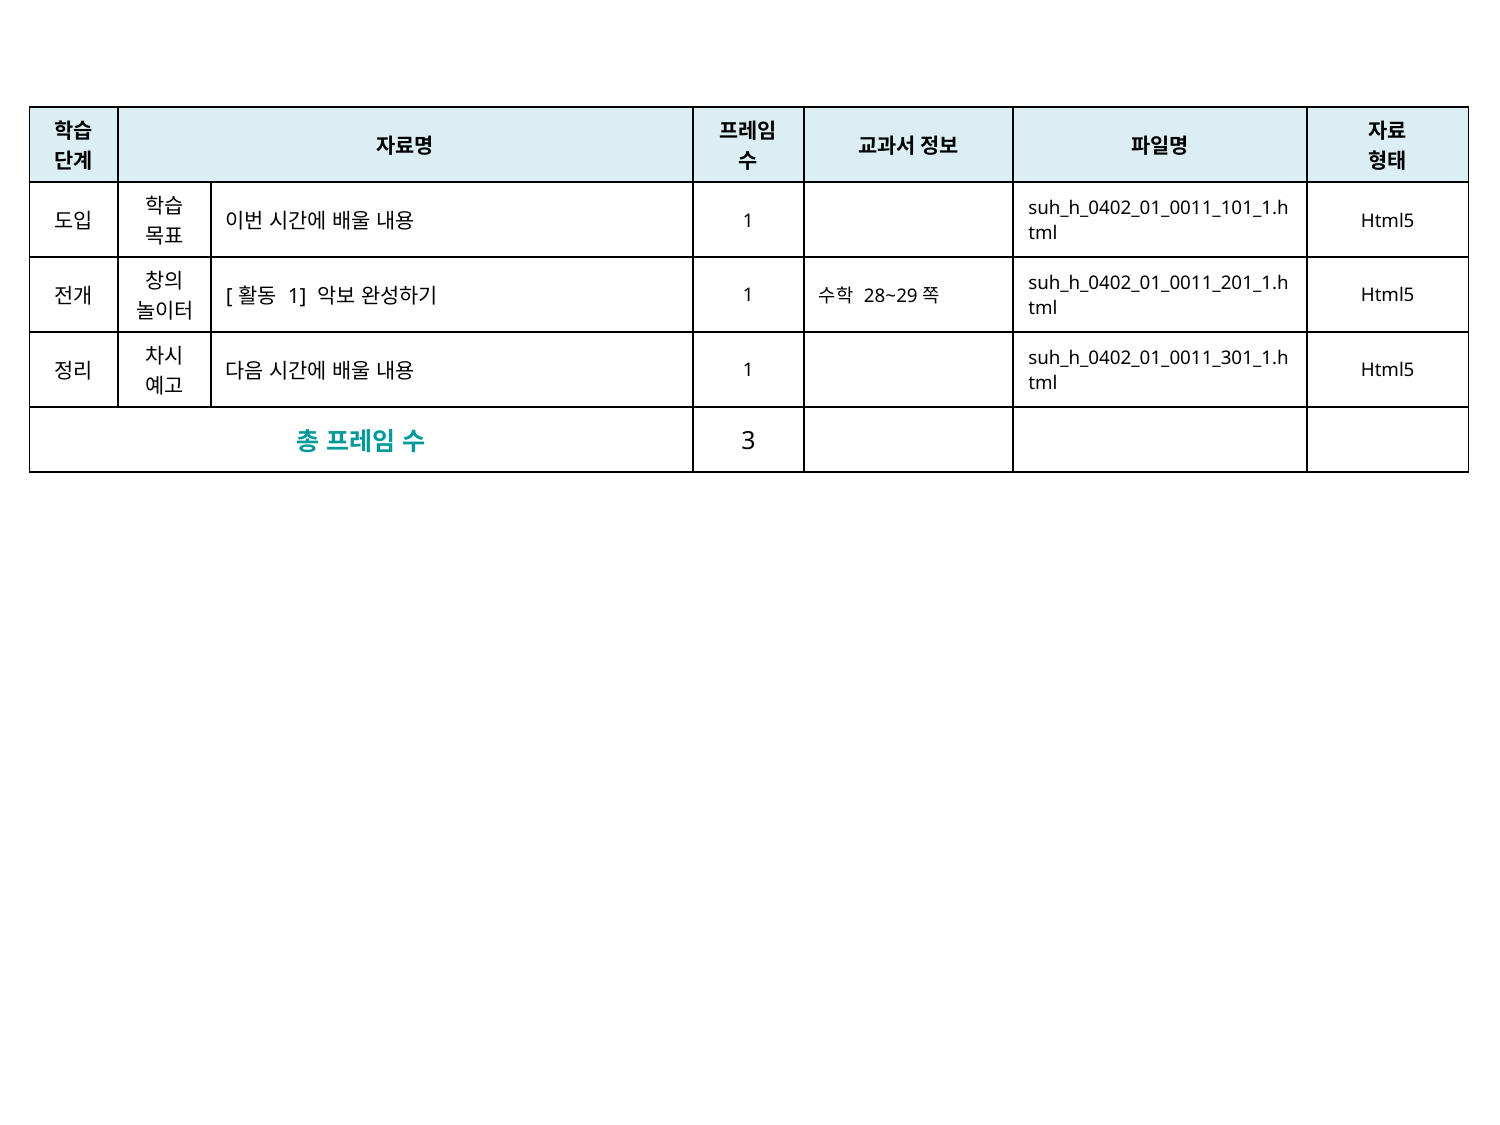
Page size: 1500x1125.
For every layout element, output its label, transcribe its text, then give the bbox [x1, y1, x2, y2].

table_cell 다음 시간에 배울 내용 [212, 333, 692, 406]
table_header 파일명 [1014, 108, 1306, 181]
table_cell suh_h_0402_01_0011_201_1.html [1014, 258, 1306, 331]
table_cell 1 [694, 258, 803, 331]
table_header 교과서 정보 [805, 108, 1012, 181]
table_cell 전개 [30, 258, 117, 331]
table_header 자료명 [119, 108, 692, 181]
table_cell 차시 예고 [119, 333, 210, 406]
table_cell 도입 [30, 183, 117, 256]
table_header 프레임 수 [694, 108, 803, 181]
table_cell [1014, 408, 1306, 471]
table_cell 1 [694, 183, 803, 256]
table_cell [805, 408, 1012, 471]
table_cell [805, 333, 1012, 406]
table_cell Html5 [1308, 183, 1468, 256]
table_cell suh_h_0402_01_0011_101_1.html [1014, 183, 1306, 256]
table_cell 3 [694, 408, 803, 471]
table_header 학습 단계 [30, 108, 117, 181]
table_cell 총 프레임 수 [30, 408, 692, 471]
table_cell Html5 [1308, 258, 1468, 331]
table_cell 수학 28~29쪽 [805, 258, 1012, 331]
table_cell 창의 놀이터 [119, 258, 210, 331]
table_cell [805, 183, 1012, 256]
table_cell 1 [694, 333, 803, 406]
table_cell 정리 [30, 333, 117, 406]
table_cell Html5 [1308, 333, 1468, 406]
table_cell [1308, 408, 1468, 471]
table_header 자료 형태 [1308, 108, 1468, 181]
table_cell suh_h_0402_01_0011_301_1.html [1014, 333, 1306, 406]
table_cell [활동 1] 악보 완성하기 [212, 258, 692, 331]
table_cell 학습 목표 [119, 183, 210, 256]
table_cell 이번 시간에 배울 내용 [212, 183, 692, 256]
